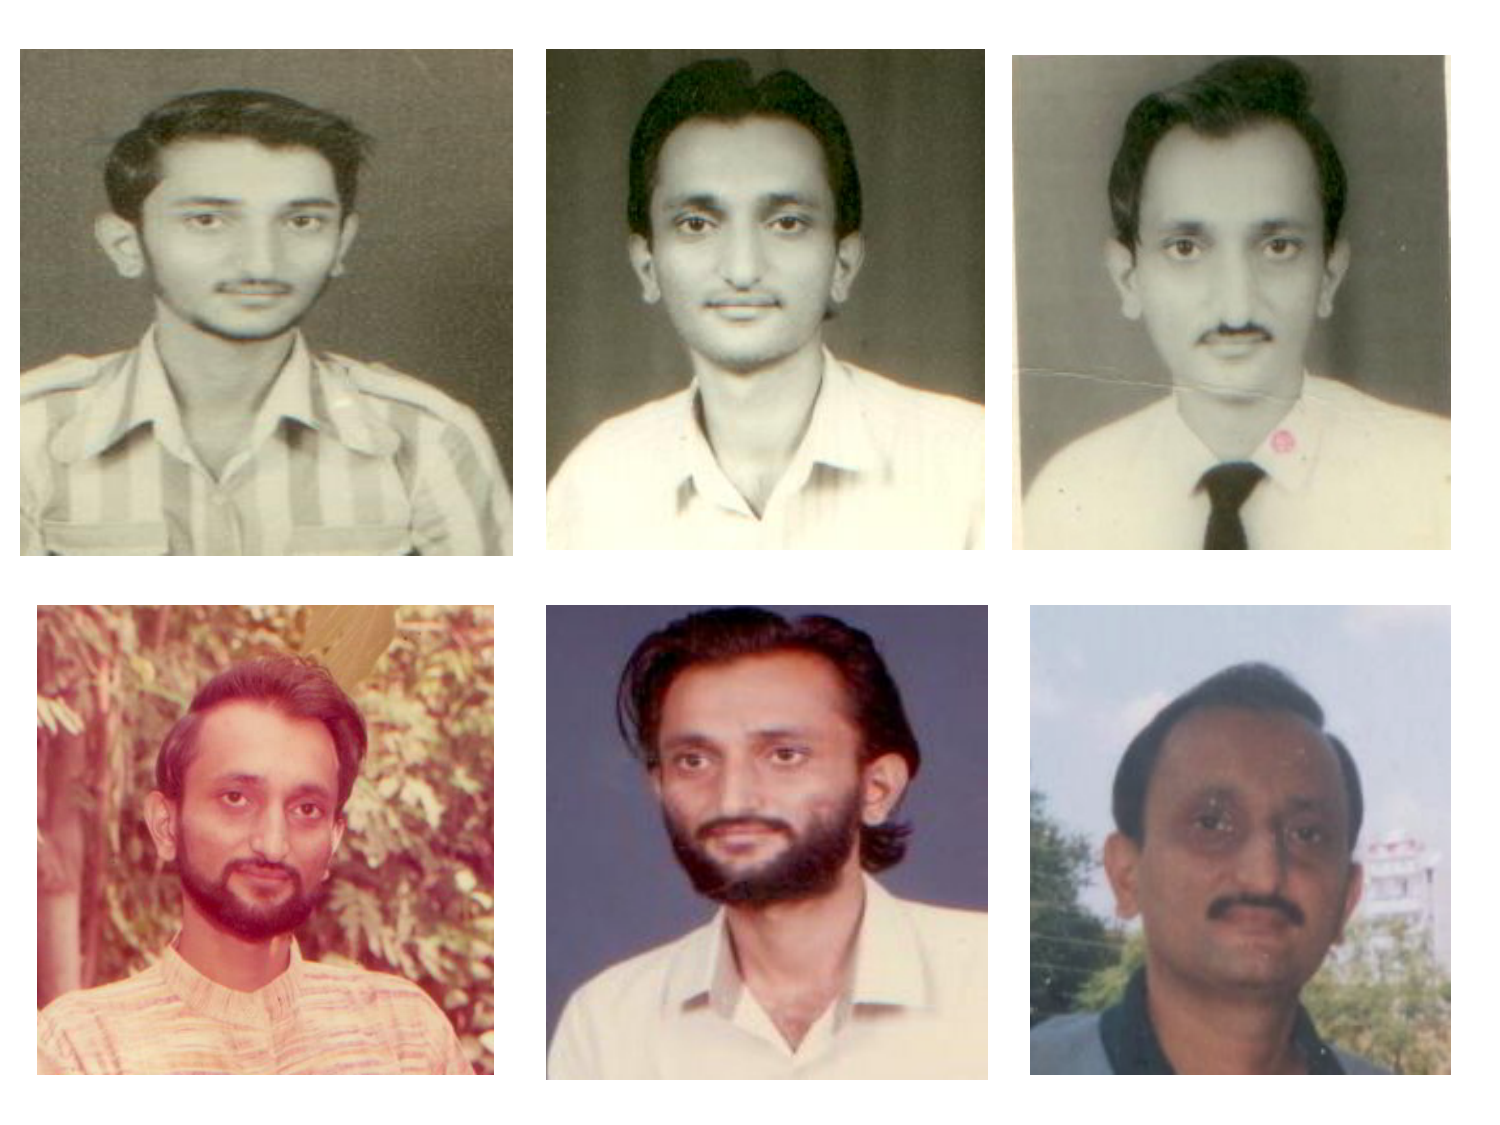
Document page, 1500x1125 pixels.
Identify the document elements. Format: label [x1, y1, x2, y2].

picture [1029, 604, 1452, 1076]
picture [19, 49, 513, 556]
picture [36, 604, 494, 1076]
picture [1012, 55, 1452, 551]
picture [545, 49, 985, 550]
picture [545, 604, 988, 1081]
